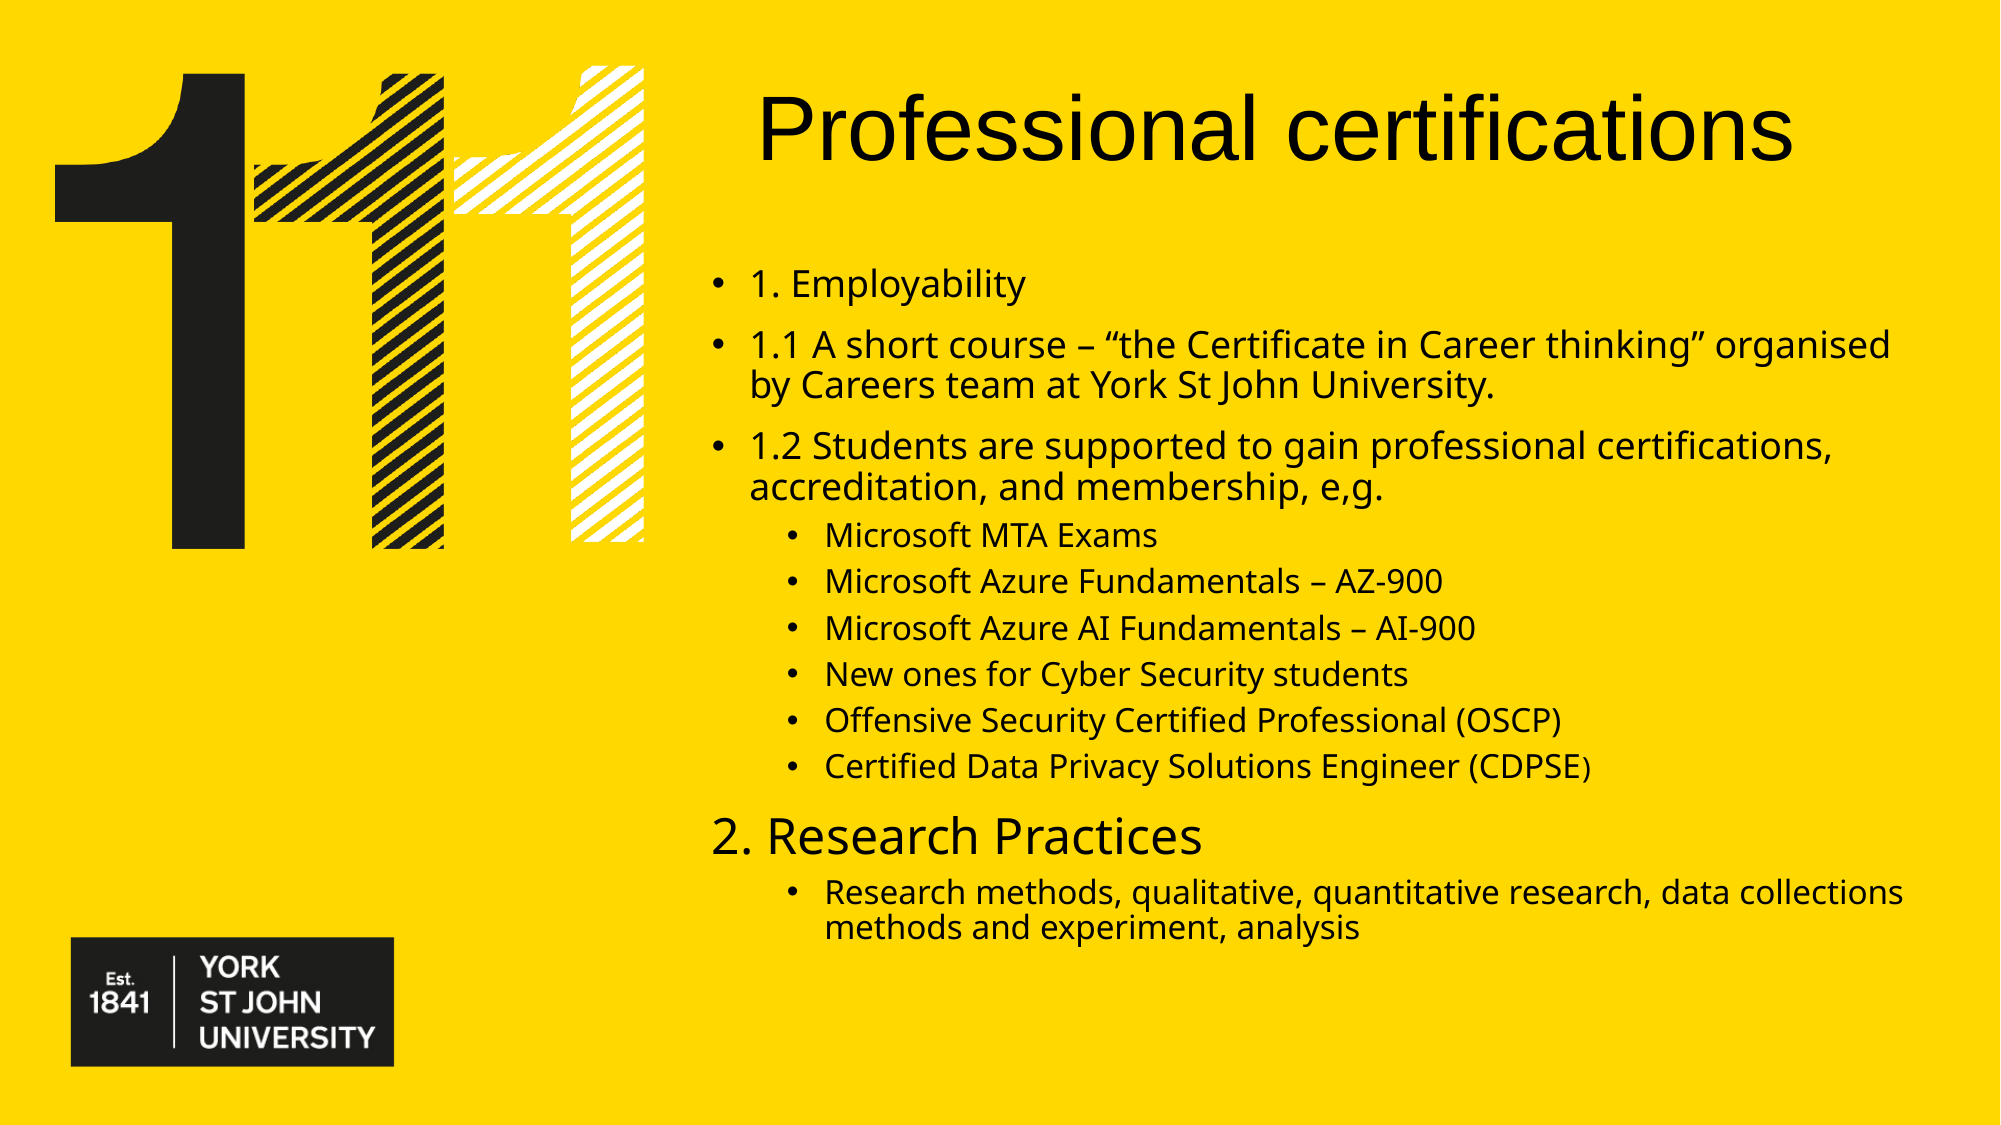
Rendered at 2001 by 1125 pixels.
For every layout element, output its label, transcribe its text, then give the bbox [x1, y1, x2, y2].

text_box 1. Employability 1.1 A short course – “the Certificate in Career thinking” organised by Careers team at York St John University. 1.2 Students are supported to gain professional certifications, accreditation, and membership, e,g. Microsoft MTA Exams Microsoft Azure Fundamentals – AZ-900 Microsoft Azure AI Fundamentals – AI-900 New ones for Cyber Security students Offensive Security Certified Professional (OSCP) Certified Data Privacy Solutions Engineer (CDPSE) 2. Research Practices Research methods, qualitative, quantitative research, data collections methods and experiment, analysis [697, 191, 1937, 1108]
picture [0, 0, 2001, 1125]
text_box Professional certifications [865, 73, 1838, 191]
